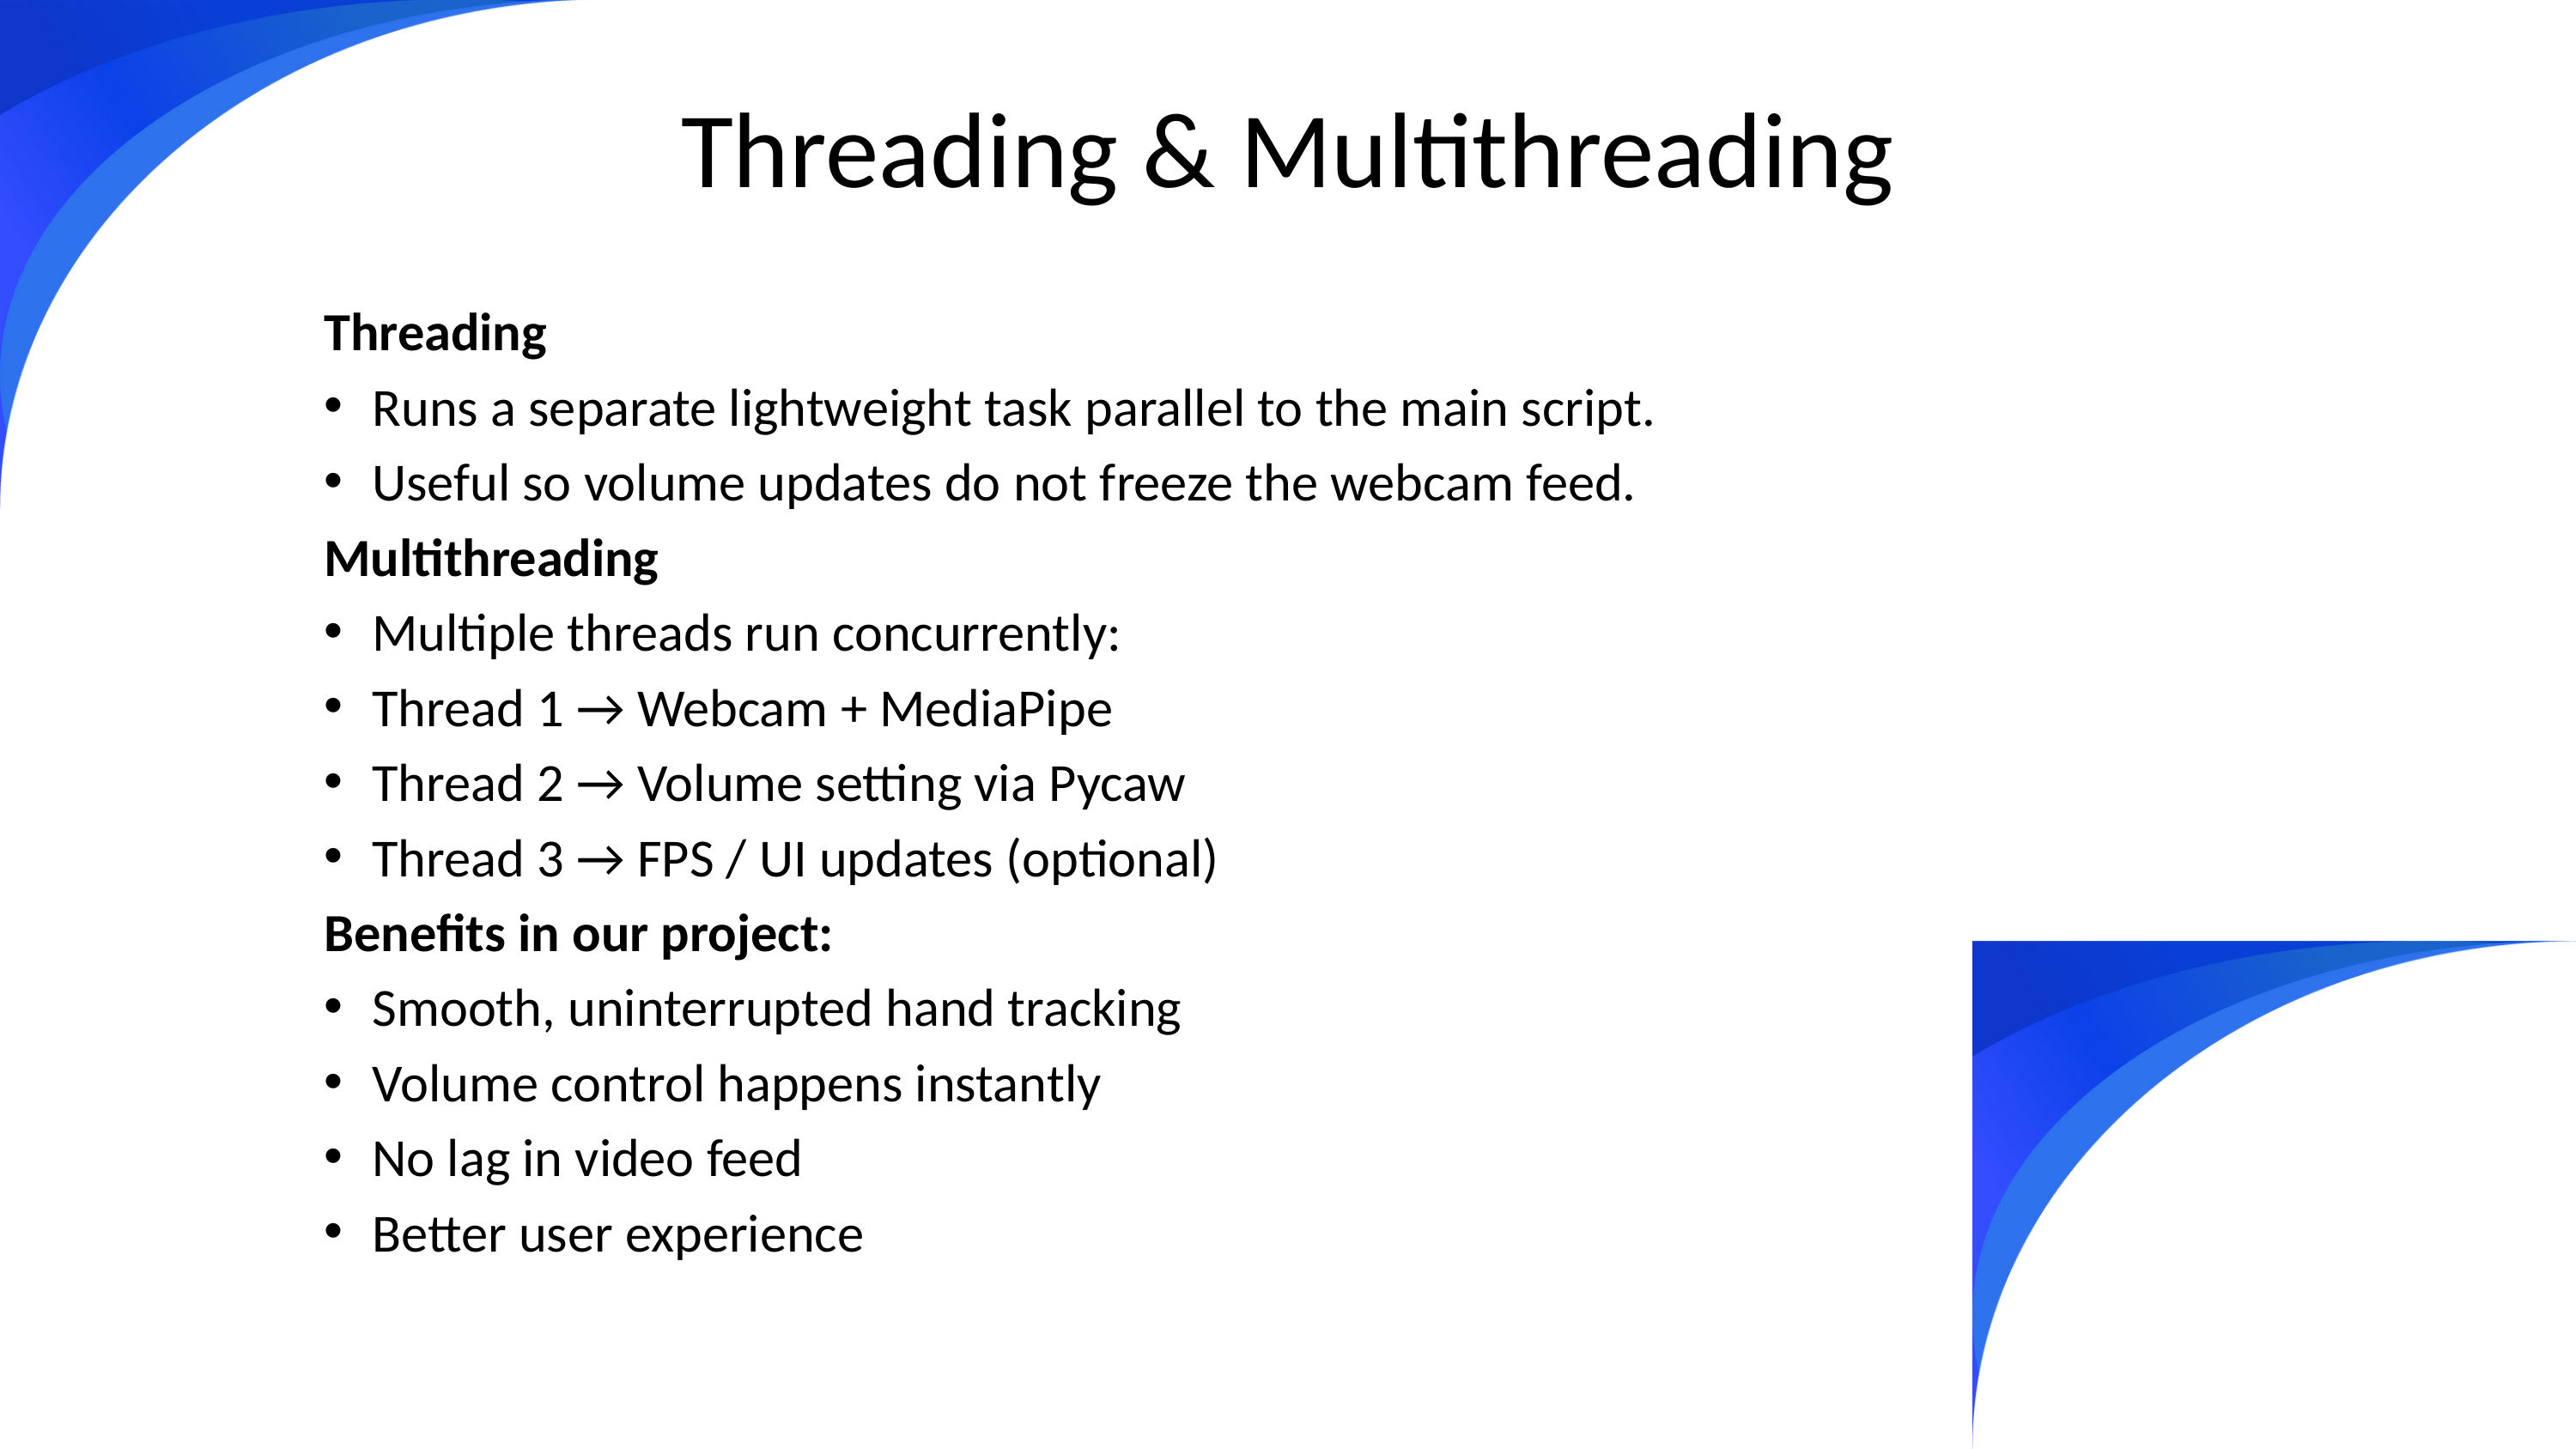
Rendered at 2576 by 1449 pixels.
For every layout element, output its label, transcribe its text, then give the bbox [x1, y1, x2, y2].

text_box Threading & Multithreading [161, 80, 2415, 209]
text_box Threading Runs a separate lightweight task parallel to the main script. Useful so volume updates do not freeze the webcam feed. Multithreading Multiple threads run concurrently: Thread 1 → Webcam + MediaPipe Thread 2 → Volume setting via Pycaw Thread 3 → FPS / UI updates (optional) Benefits in our project: Smooth, uninterrupted hand tracking Volume control happens instantly No lag in video feed Better user experience [311, 290, 2415, 1338]
text_box [0, 0, 604, 508]
text_box [1972, 941, 2576, 1449]
